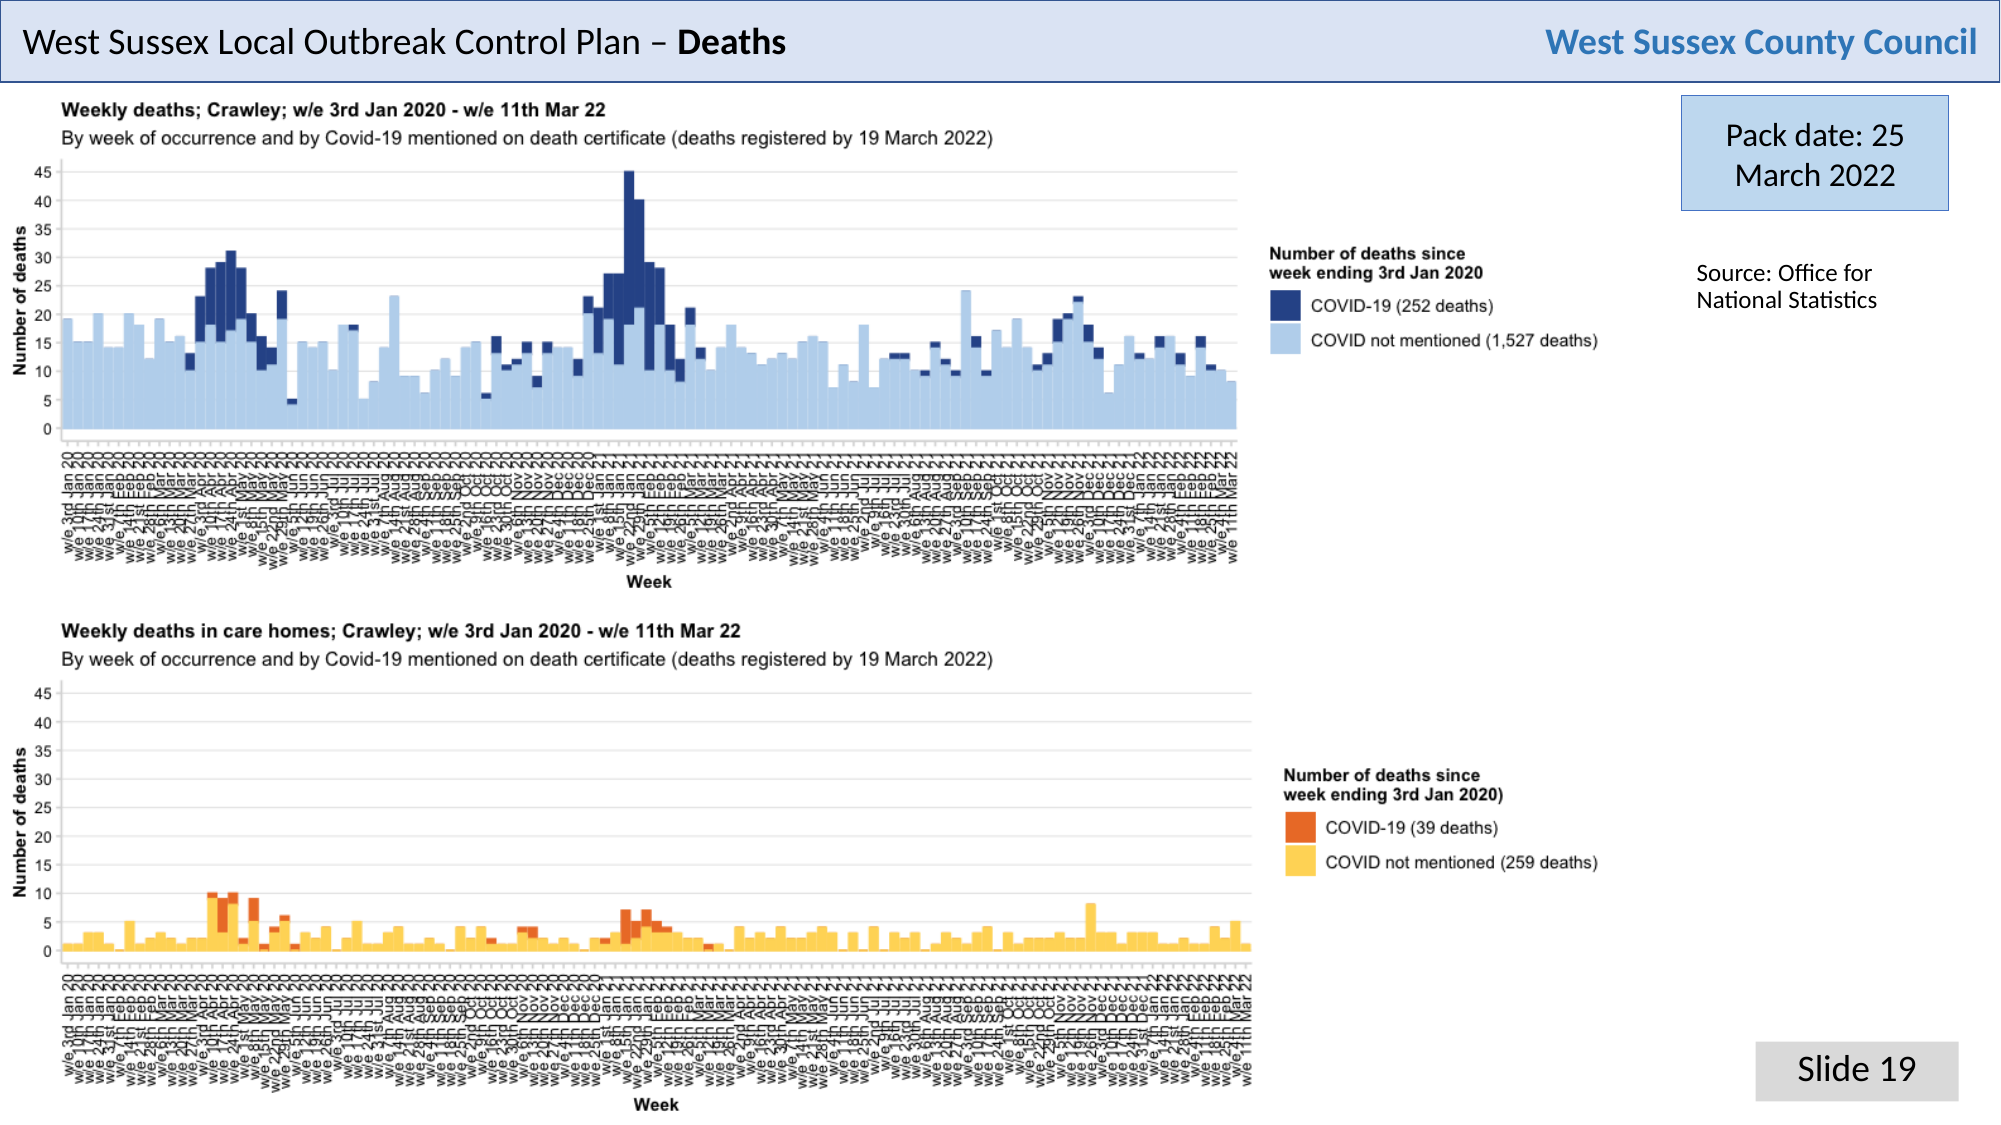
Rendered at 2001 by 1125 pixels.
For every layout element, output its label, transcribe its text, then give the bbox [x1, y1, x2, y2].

picture [3, 612, 1619, 1125]
list Source: Office for National Statistics [1681, 252, 1959, 289]
list Slide 19 [1755, 1041, 1959, 1102]
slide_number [1681, 95, 1949, 211]
picture [3, 91, 1619, 602]
